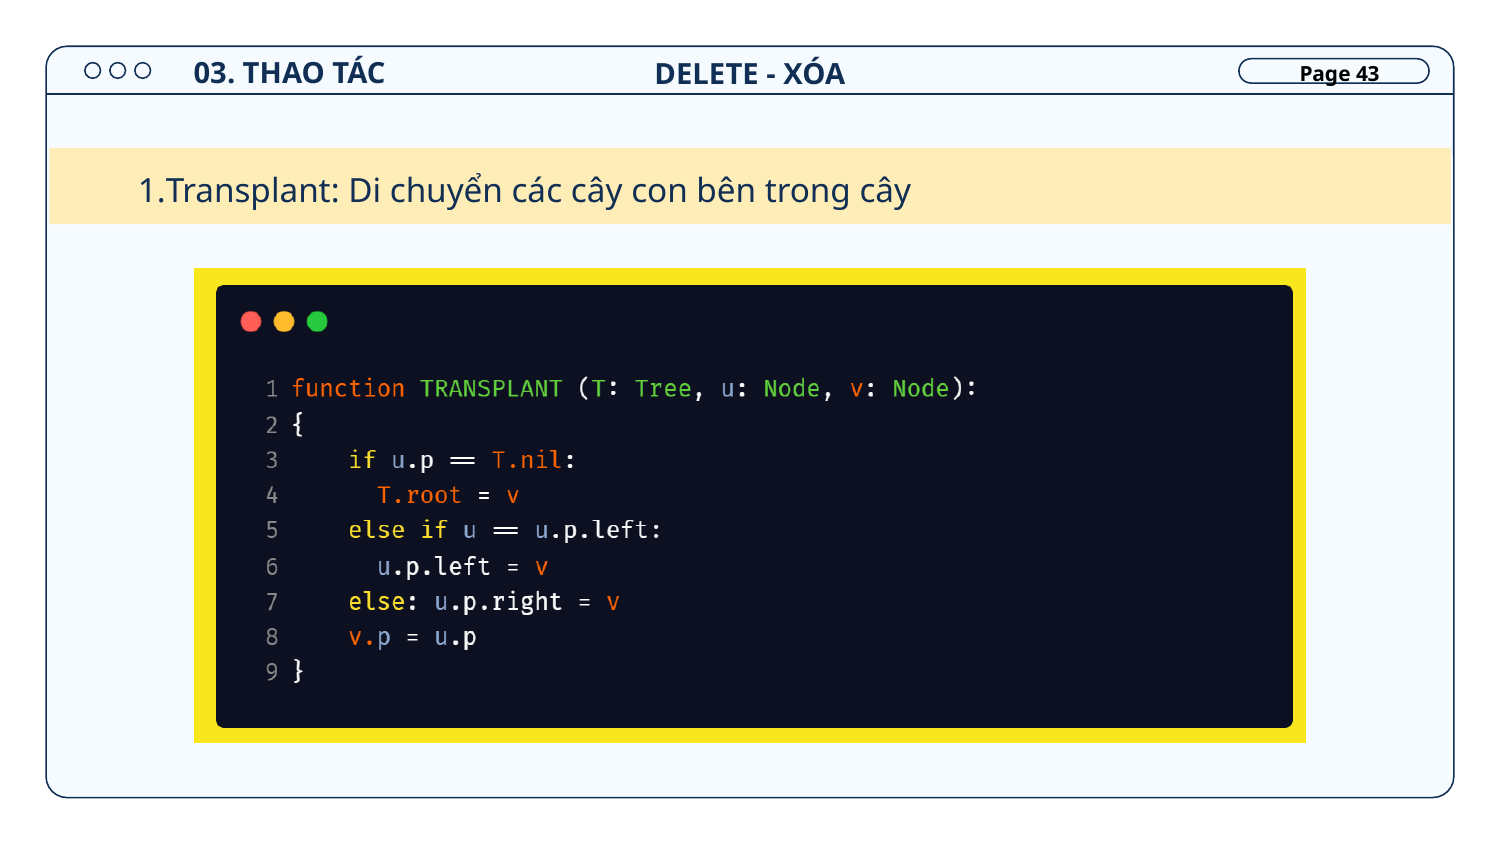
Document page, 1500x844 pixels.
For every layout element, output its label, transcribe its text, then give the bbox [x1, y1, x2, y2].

picture [193, 268, 1307, 743]
text_box 03. THAO TÁC [160, 39, 419, 109]
text_box DELETE - XÓA [457, 40, 1043, 99]
subtitle Transplant: Di chuyển các cây con bên trong cây [49, 148, 1451, 225]
text_box Page 43 [1284, 52, 1395, 93]
